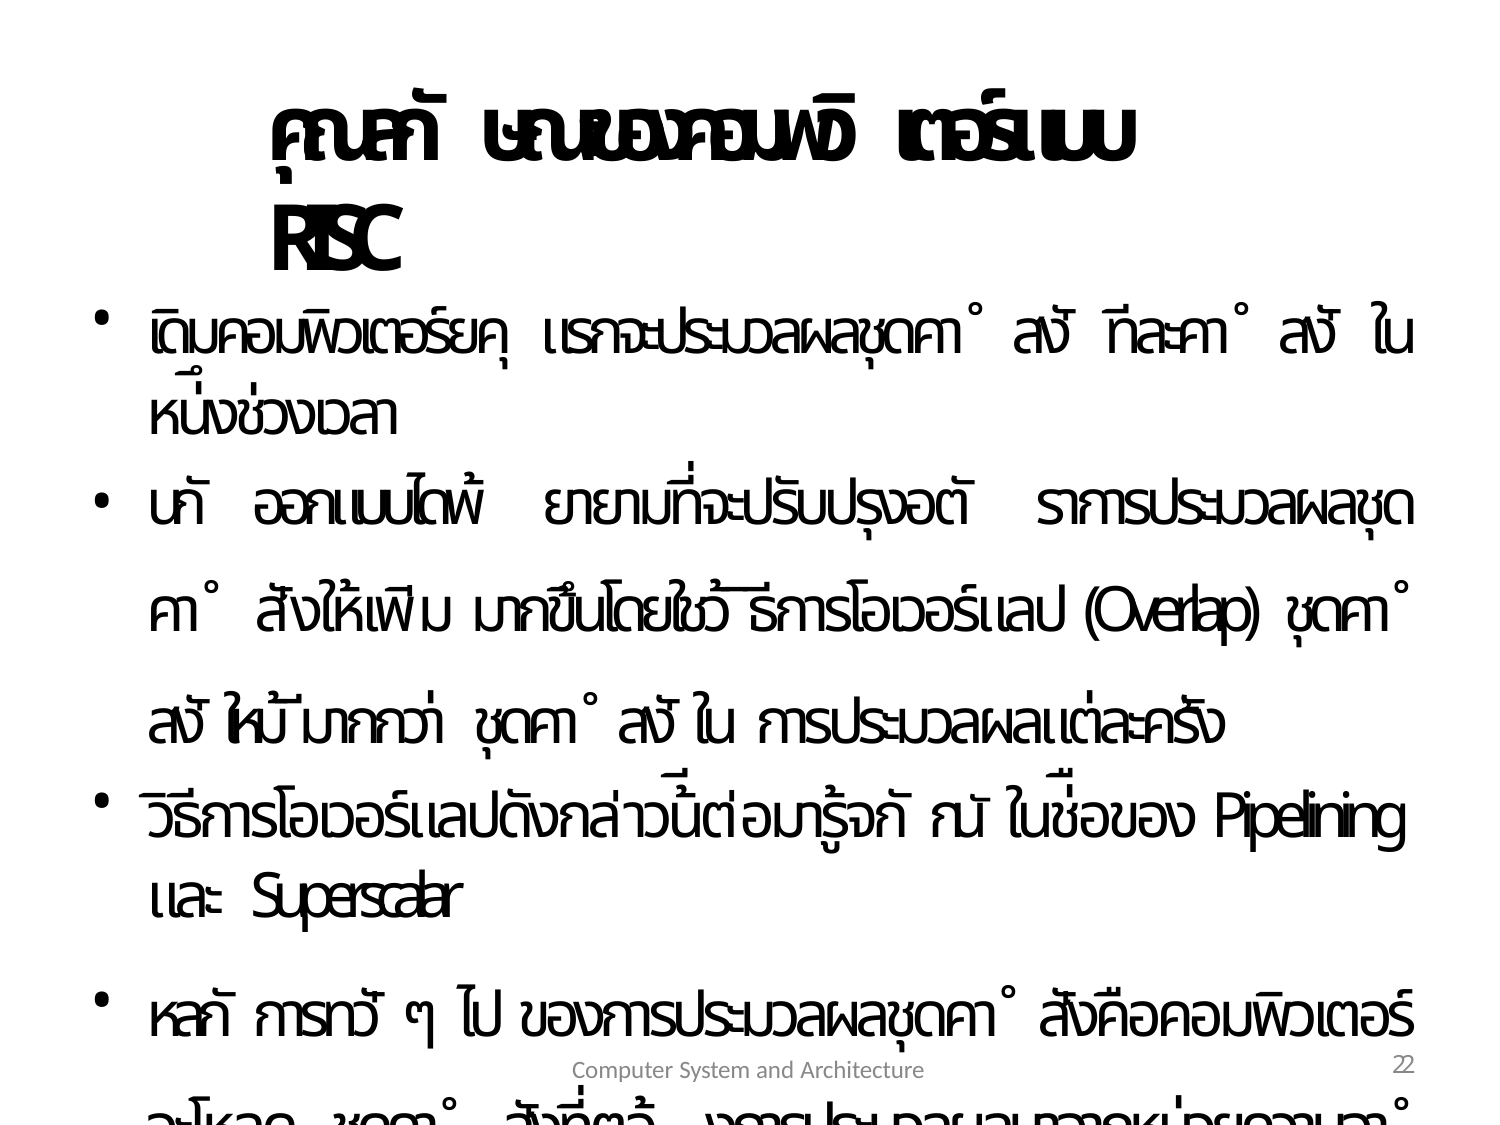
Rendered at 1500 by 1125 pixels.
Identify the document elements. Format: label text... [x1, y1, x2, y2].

title คุณลกั ษณะของคอมพวิ เตอร์แบบ RISC [210, 66, 1290, 242]
text_box เดิมคอมพิวเตอร์ยคุ แรกจะประมวลผลชุดคา˚ สง่ั ทีละคา˚ สง่ั ในหน่ึงช่วงเวลา นกั ออกแบบไดพ้ ยายามที่จะปรับปรุงอตั ราการประมวลผลชุดคา˚ สั่งให้เพิ่ม มากข้ึนโดยใชว้ ิธีการโอเวอร์แลป (Overlap) ชุดคา˚ สง่ั ใหม้ ีมากกวา่ ชุดคา˚ สงั่ ใน การประมวลผลแต่ละคร้ัง วิธีการโอเวอร์แลปดังกล่าวน้ีต่อมารู้จกั กนั ในช่ือของ Pipelining และ Superscalar หลกั การทว่ั ๆ ไป ของการประมวลผลชุดคา˚ ส่ังคือคอมพิวเตอร์จะโหลด ชุดคา˚ ส่ังที่ตอ้ งการประมวลผลมาจากหน่วยความจา˚ เราเรียกข้นั ตอนน้ีว่าดึง หรือเฟ็ตชค์ า˚ สงั่ (Fetch) [87, 242, 1413, 1125]
slide_number 10 [1413, 1053, 1417, 1125]
